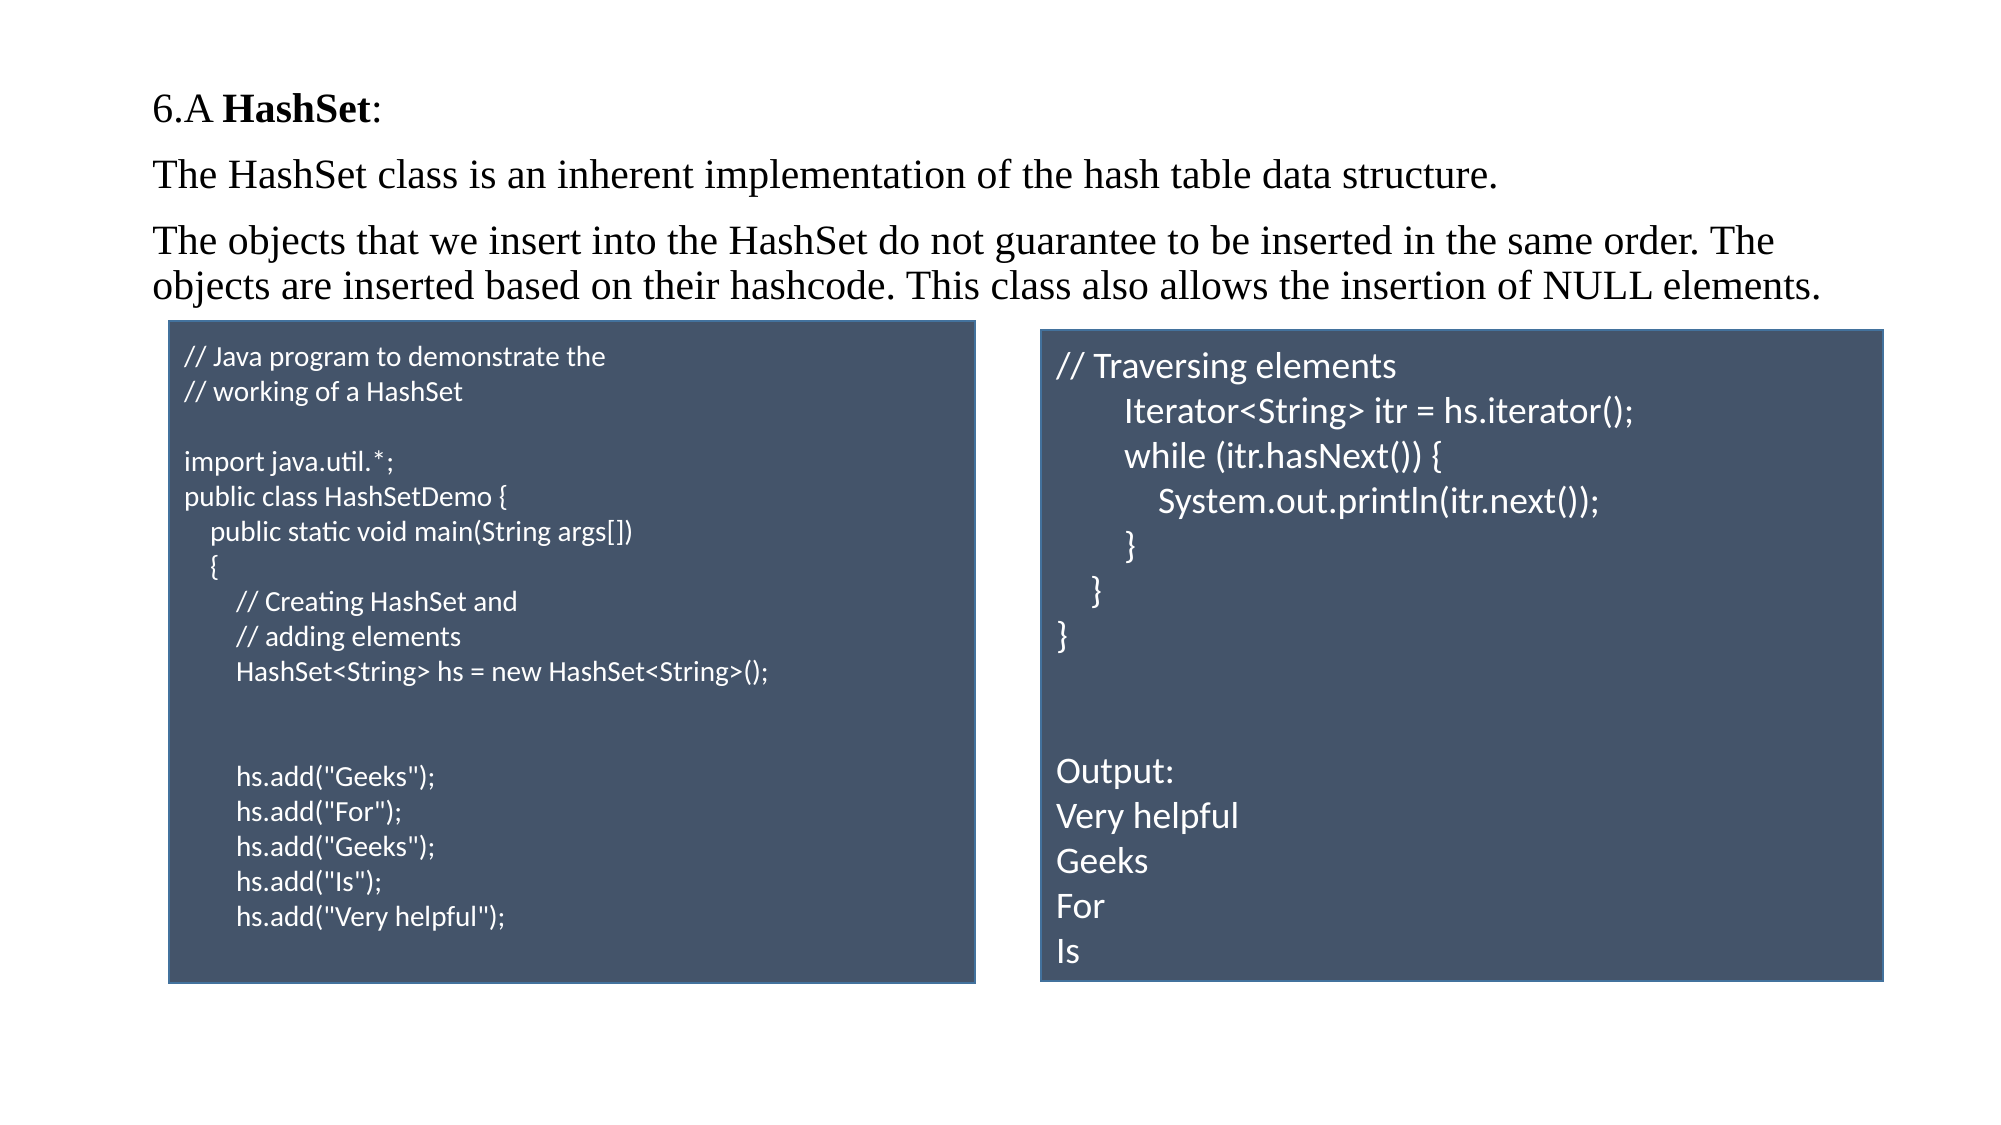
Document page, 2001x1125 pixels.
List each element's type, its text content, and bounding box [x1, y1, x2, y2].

list 6.A HashSet: The HashSet class is an inherent implementation of the hash table data structure. The objects that we insert into the HashSet do not guarantee to be inserted in the same order. The objects are inserted based on their hashcode. This class also allows the insertion of NULL elements. [137, 79, 1863, 1014]
text_box // Java program to demonstrate the // working of a HashSet import java.util.*; public class HashSetDemo { public static void main(String args[]) { // Creating HashSet and // adding elements HashSet<String> hs = new HashSet<String>(); hs.add("Geeks"); hs.add("For"); hs.add("Geeks"); hs.add("Is"); hs.add("Very helpful"); [168, 320, 976, 984]
text_box // Traversing elements Iterator<String> itr = hs.iterator(); while (itr.hasNext()) { System.out.println(itr.next()); } } } Output: Very helpful Geeks For Is [1040, 329, 1884, 982]
